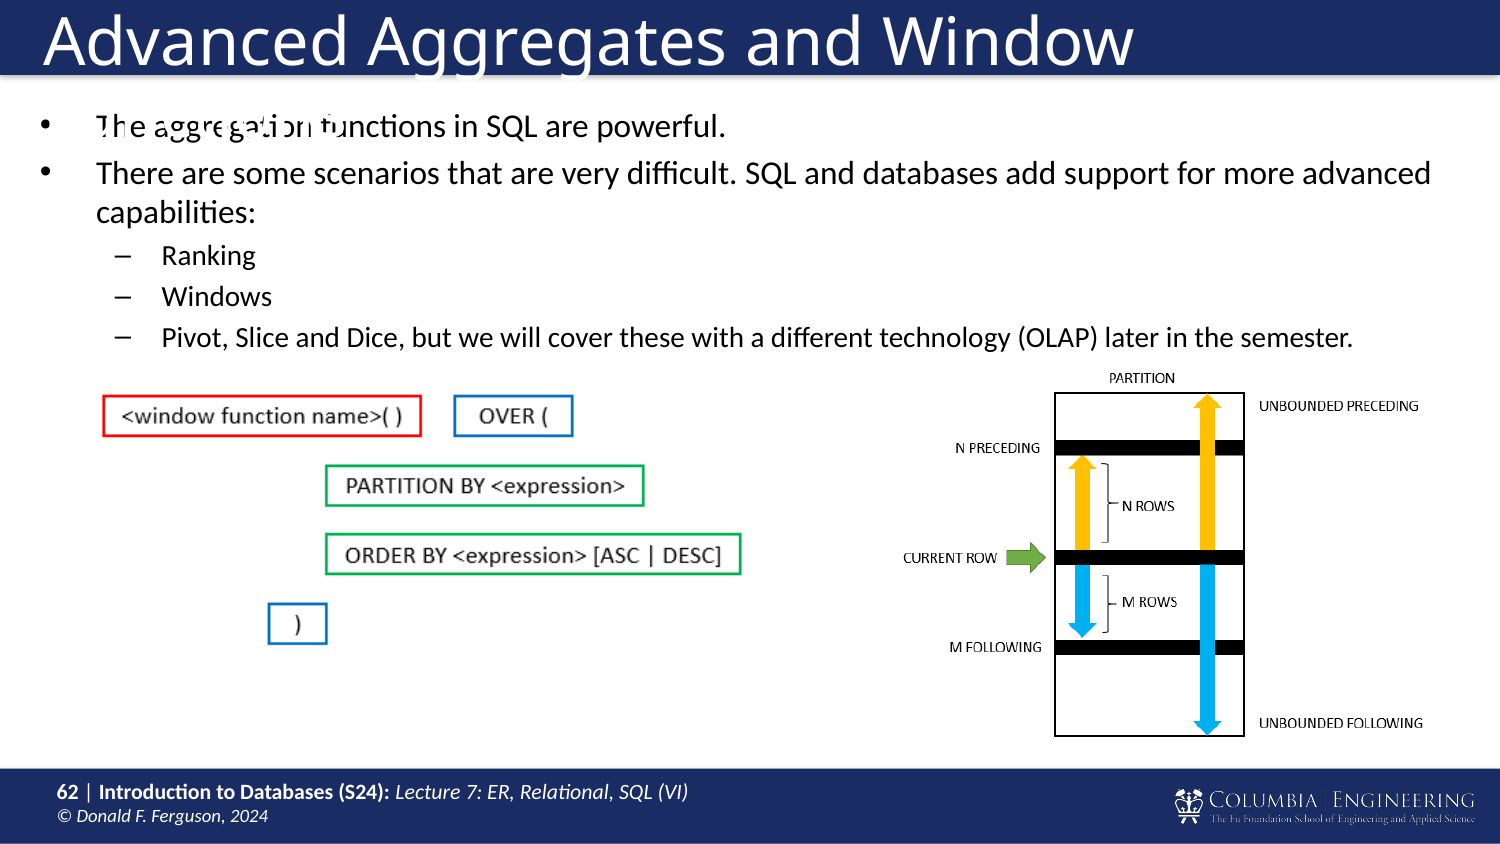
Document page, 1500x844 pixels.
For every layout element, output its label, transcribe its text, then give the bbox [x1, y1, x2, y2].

picture [93, 384, 751, 653]
title Advanced Aggregates and Window Functions [28, 0, 1450, 73]
list The aggregation functions in SQL are powerful. There are some scenarios that are very difficult. SQL and databases add support for more advanced capabilities: Ranking Windows Pivot, Slice and Dice, but we will cover these with a different technology (OLAP) later in the semester. This is powerful, a little complex and requires trial and error. [24, 96, 1475, 760]
picture [890, 358, 1451, 760]
